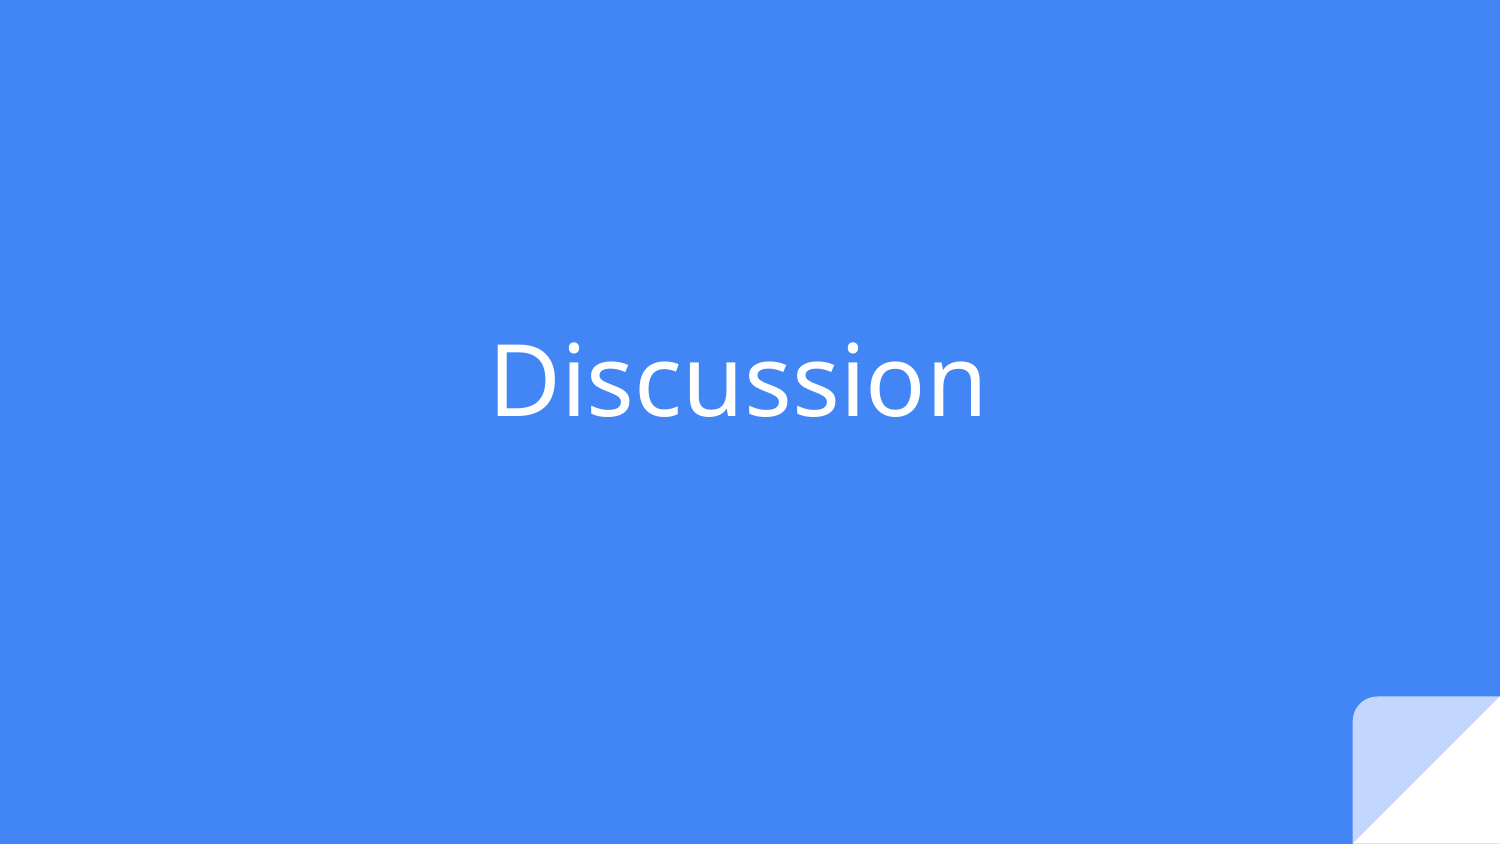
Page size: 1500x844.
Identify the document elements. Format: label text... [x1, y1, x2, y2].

title Discussion [64, 199, 1413, 452]
